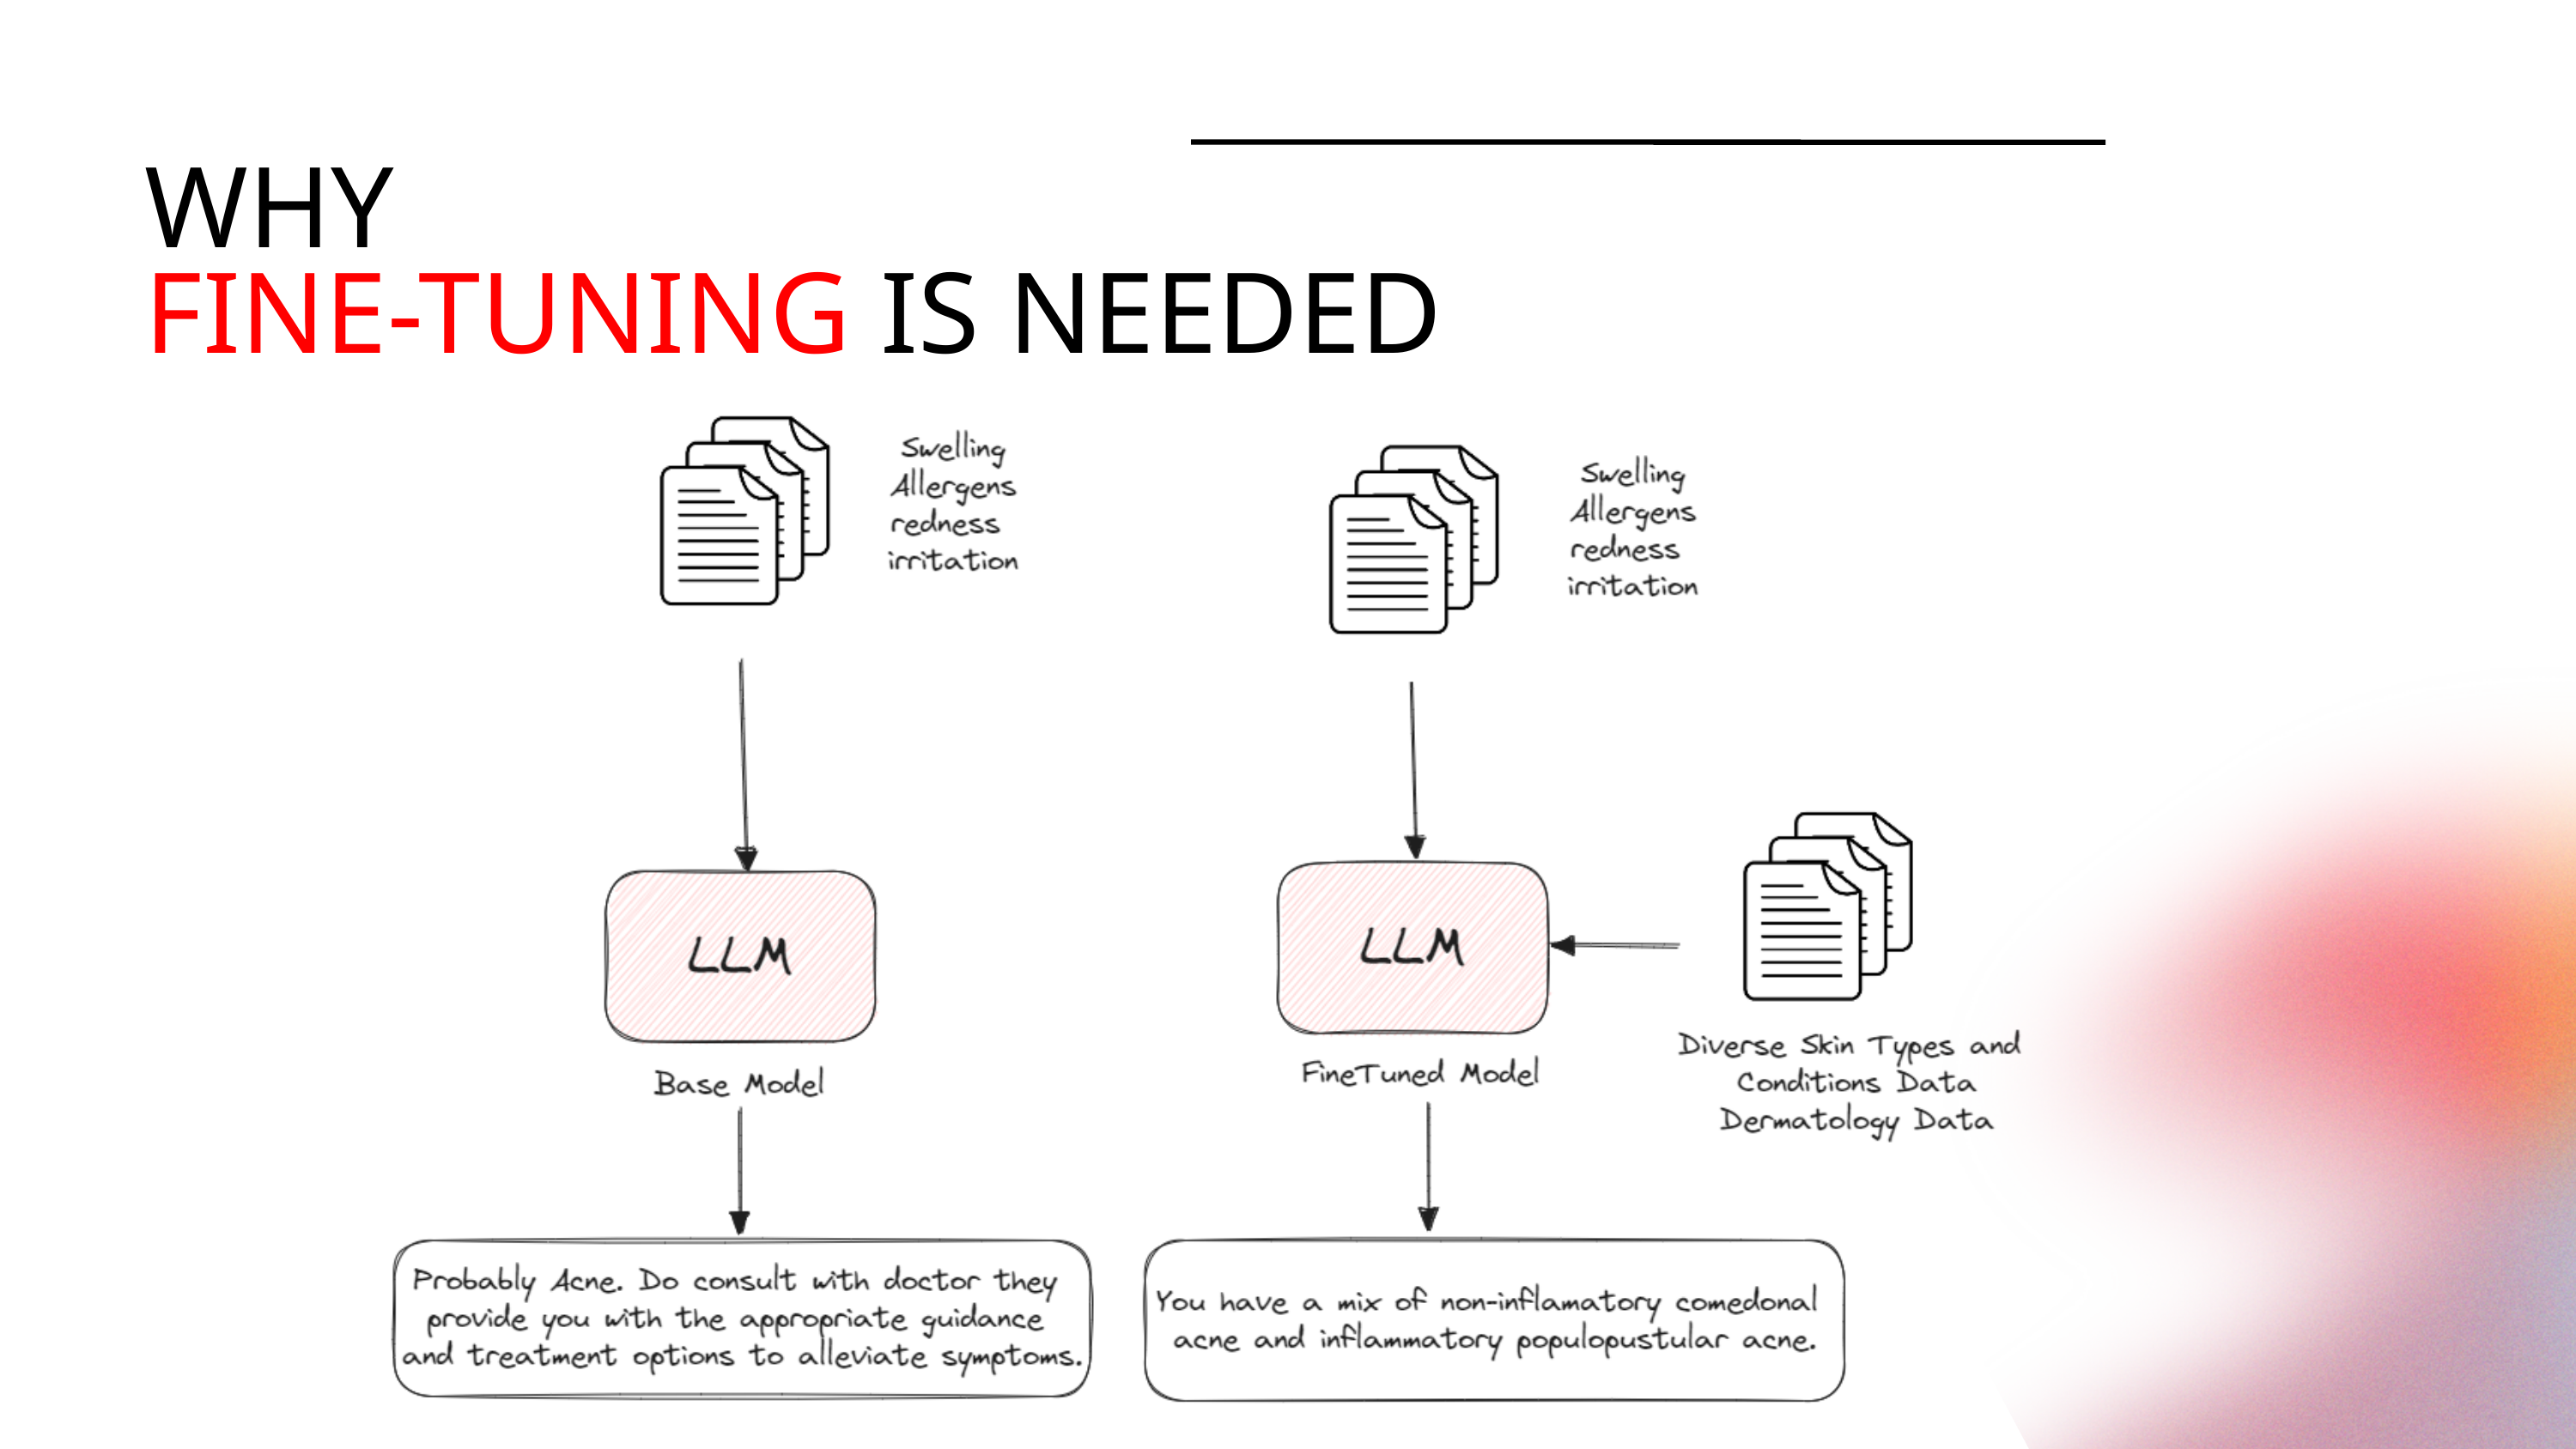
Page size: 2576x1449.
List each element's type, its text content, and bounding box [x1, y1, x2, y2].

text_box [380, 354, 2050, 1416]
text_box WHY FINE-TUNING IS NEEDED [144, 163, 1743, 376]
text_box [1742, 468, 2576, 1449]
